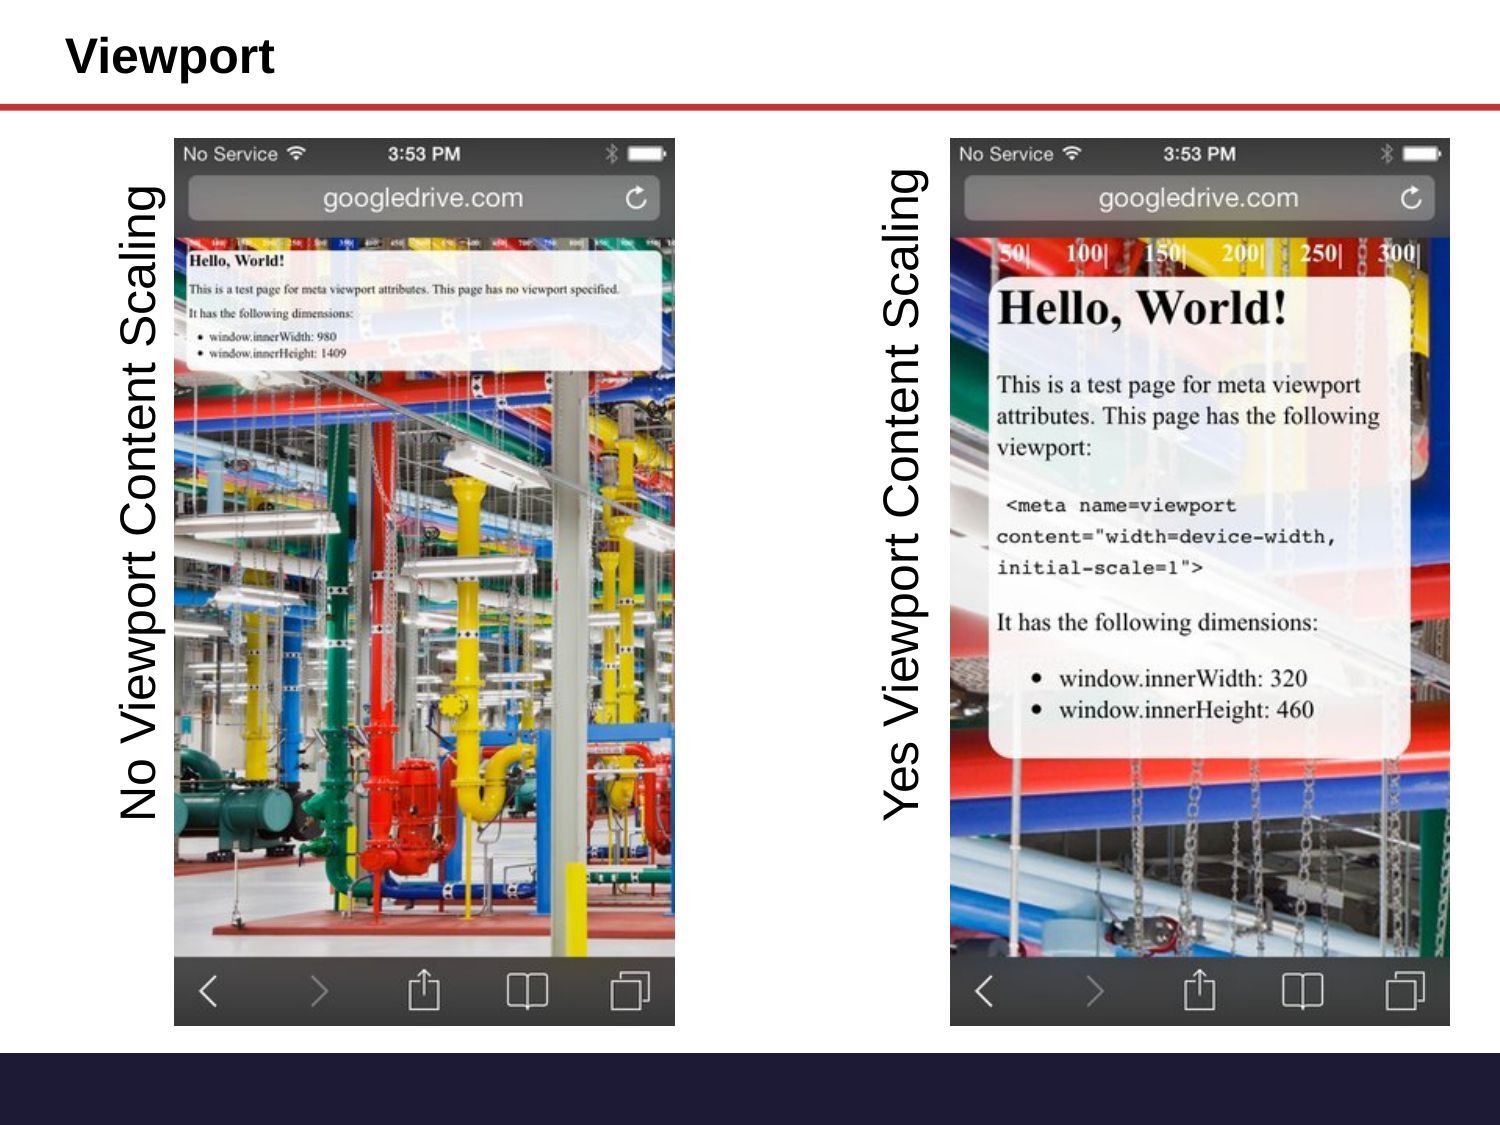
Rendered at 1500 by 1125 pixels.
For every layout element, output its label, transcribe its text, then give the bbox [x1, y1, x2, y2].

picture [174, 137, 676, 1026]
text_box No Viewport Content Scaling [97, 0, 173, 838]
text_box Viewport [173, 16, 860, 91]
text_box Viewport [50, 16, 97, 91]
text_box Yes Viewport Content Scaling [860, 0, 936, 838]
picture [949, 137, 1451, 1026]
